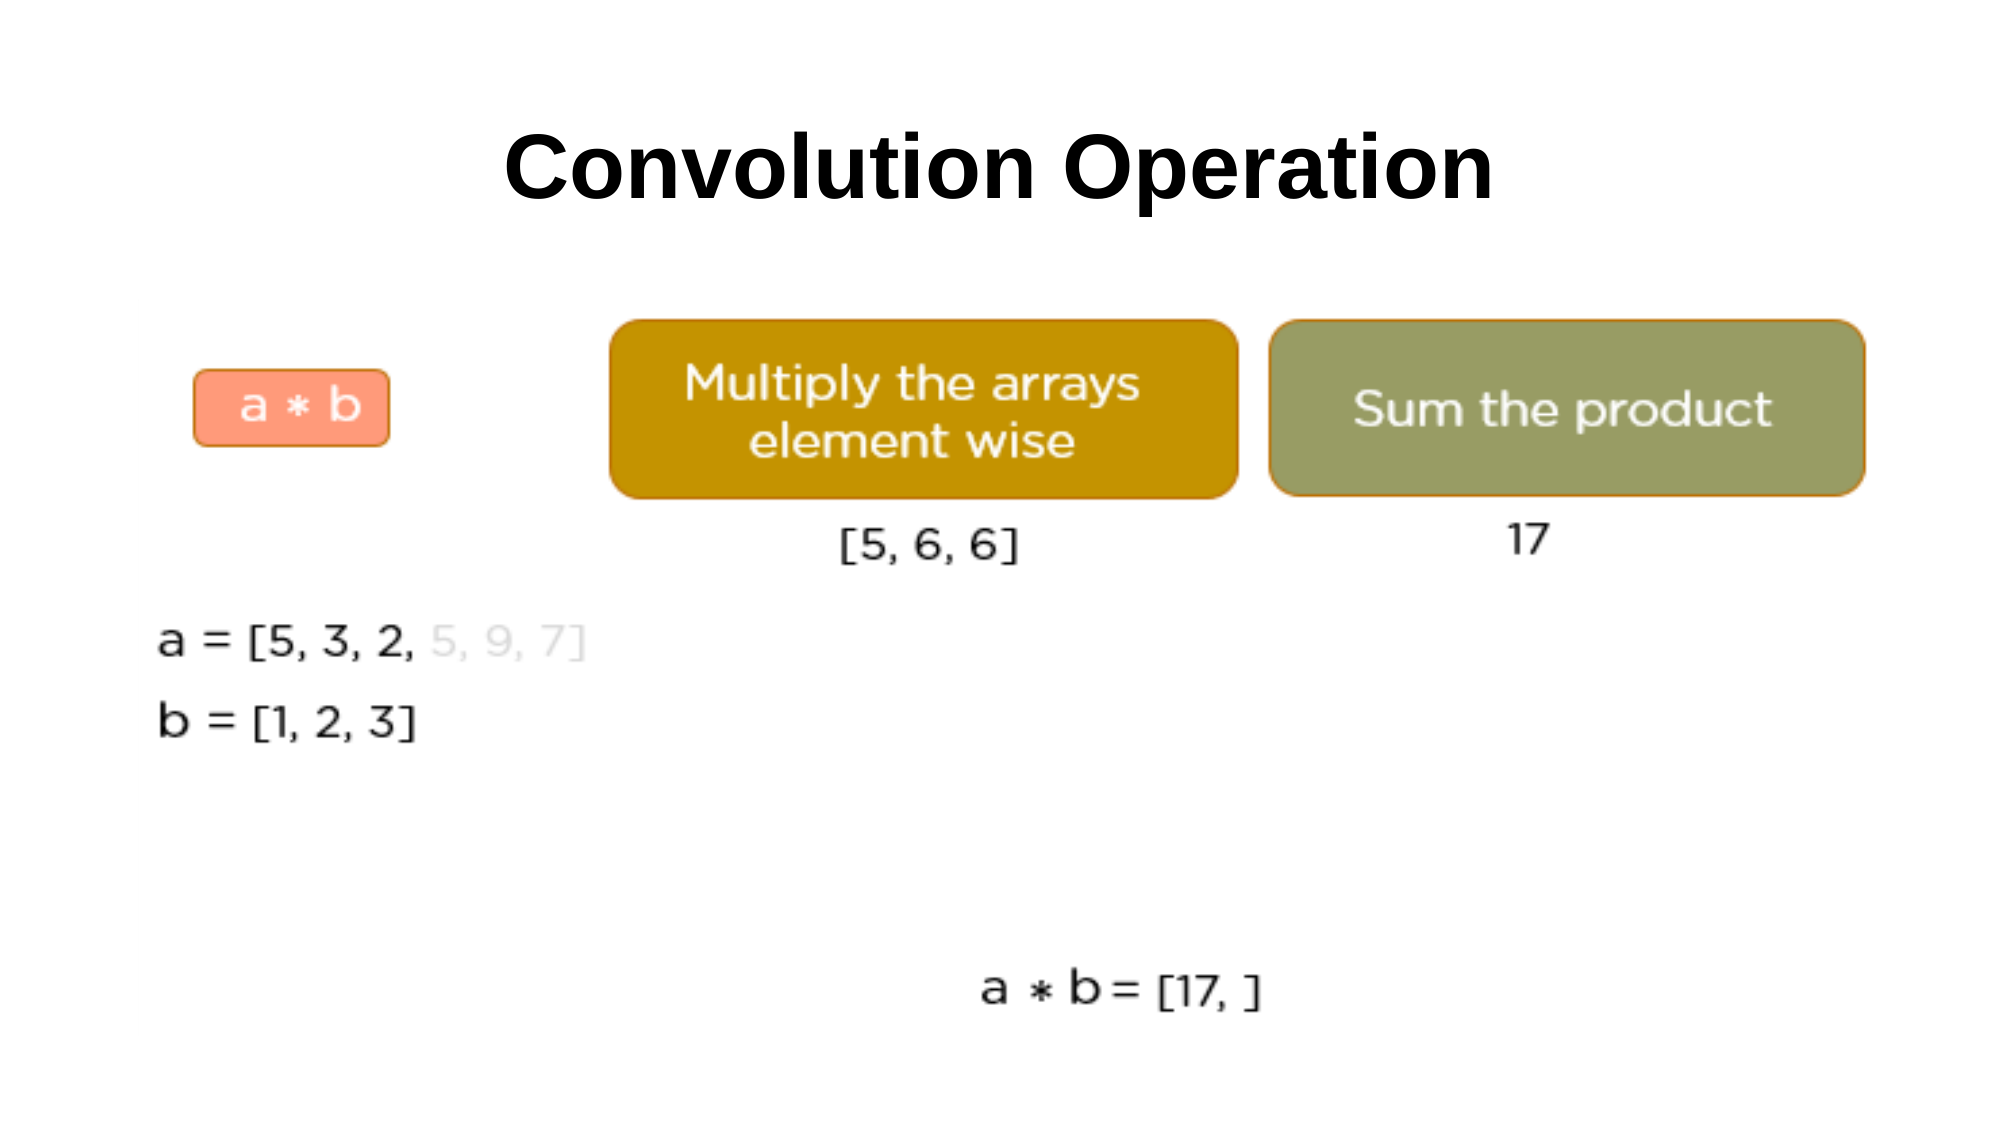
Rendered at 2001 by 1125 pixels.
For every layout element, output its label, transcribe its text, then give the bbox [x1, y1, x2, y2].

picture [137, 299, 1891, 1036]
title Convolution Operation [137, 59, 1863, 278]
